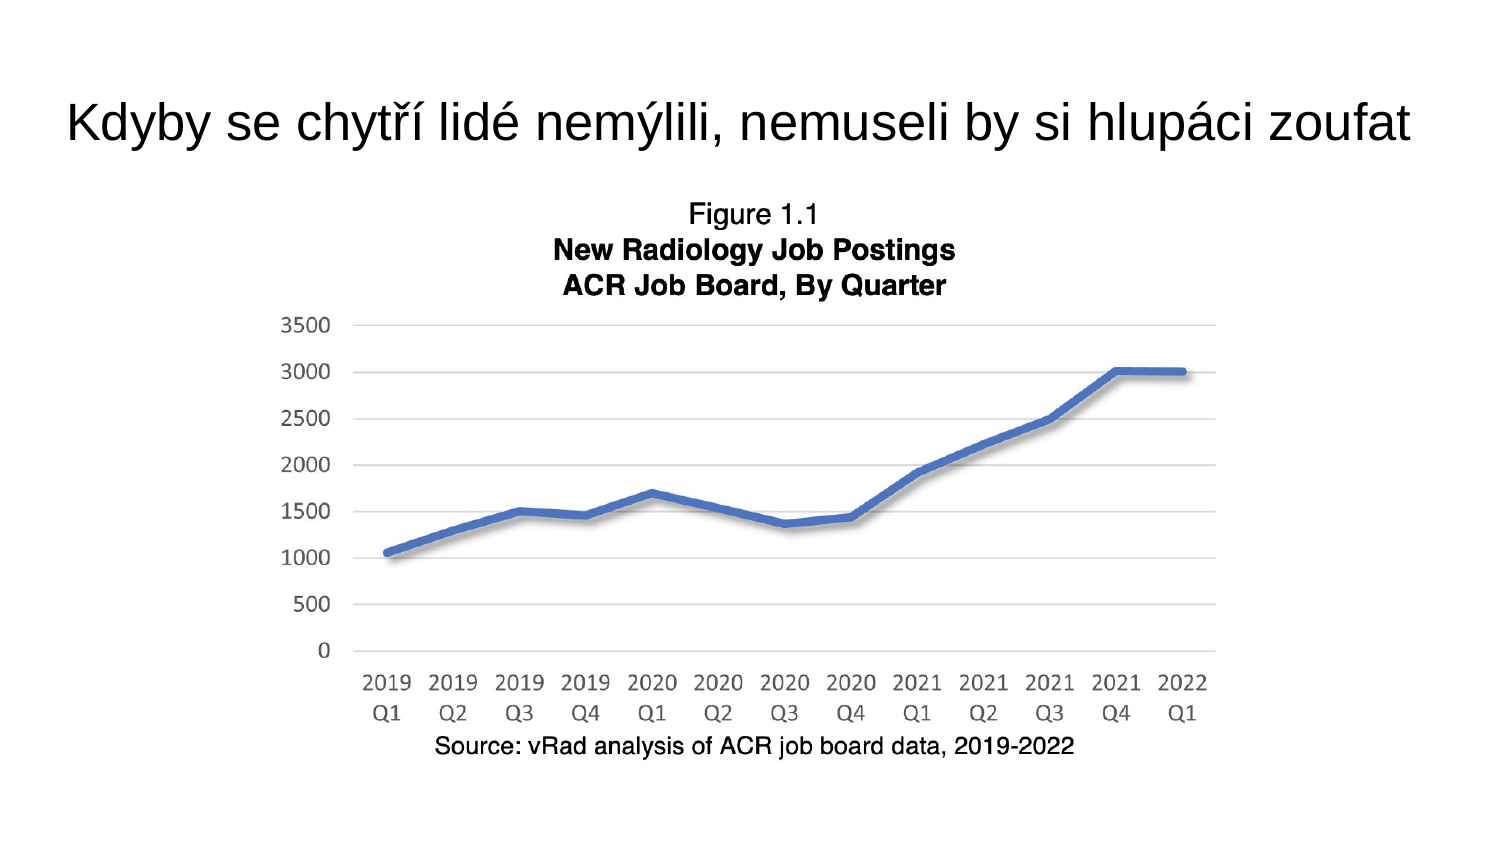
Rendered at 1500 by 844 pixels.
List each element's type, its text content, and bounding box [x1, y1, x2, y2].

title Kdyby se chytří lidé nemýlili, nemuseli by si hlupáci zoufat [51, 72, 1449, 167]
picture [254, 188, 1230, 771]
